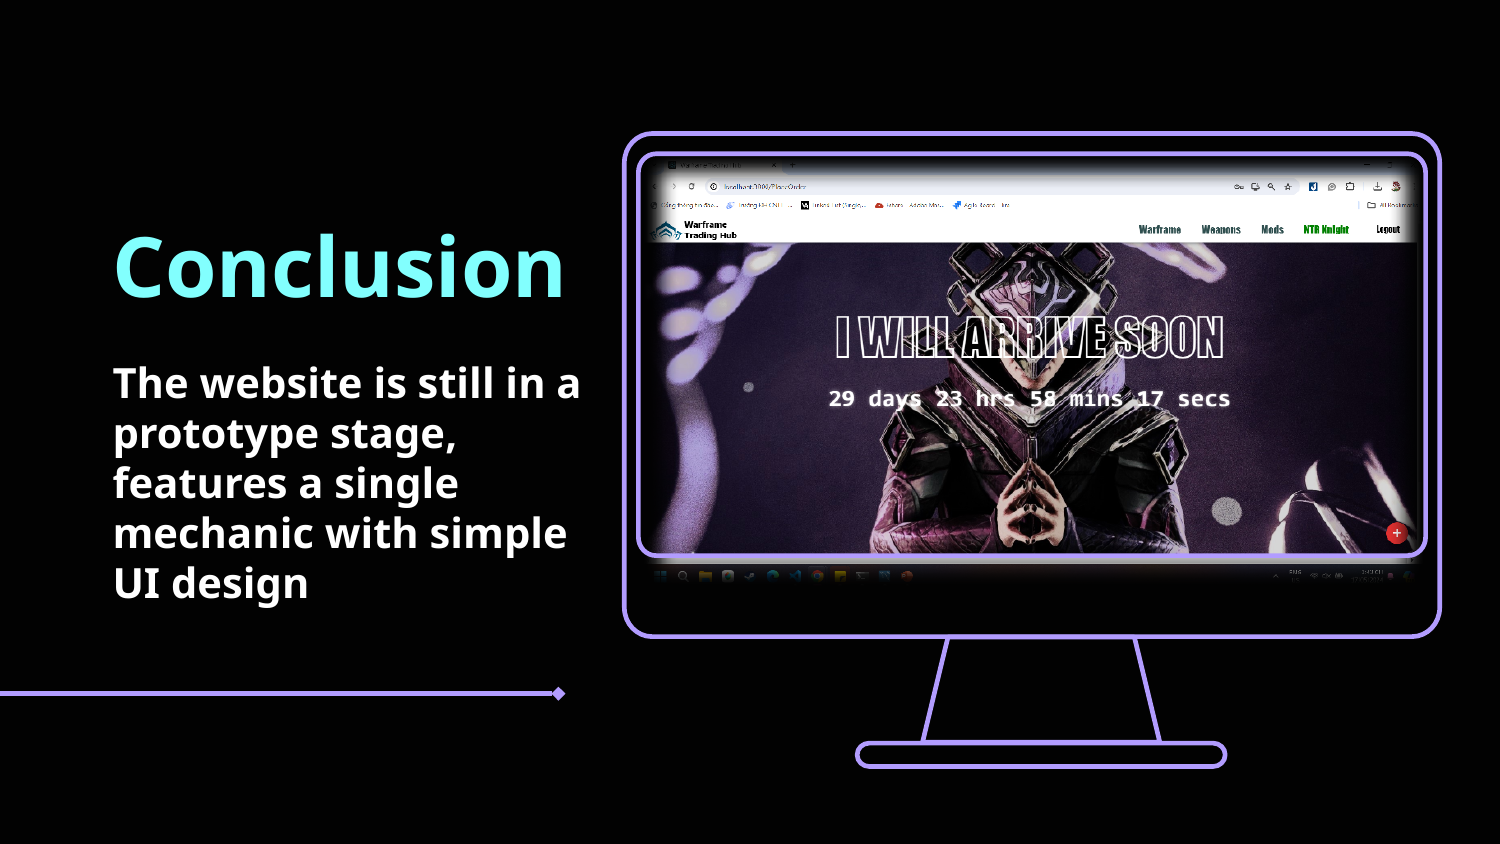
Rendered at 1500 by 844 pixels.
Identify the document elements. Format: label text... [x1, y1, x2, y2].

title Conclusion [97, 182, 619, 347]
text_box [624, 133, 1440, 767]
subtitle The website is still in a prototype stage, features a single mechanic with simple UI design [97, 342, 606, 521]
